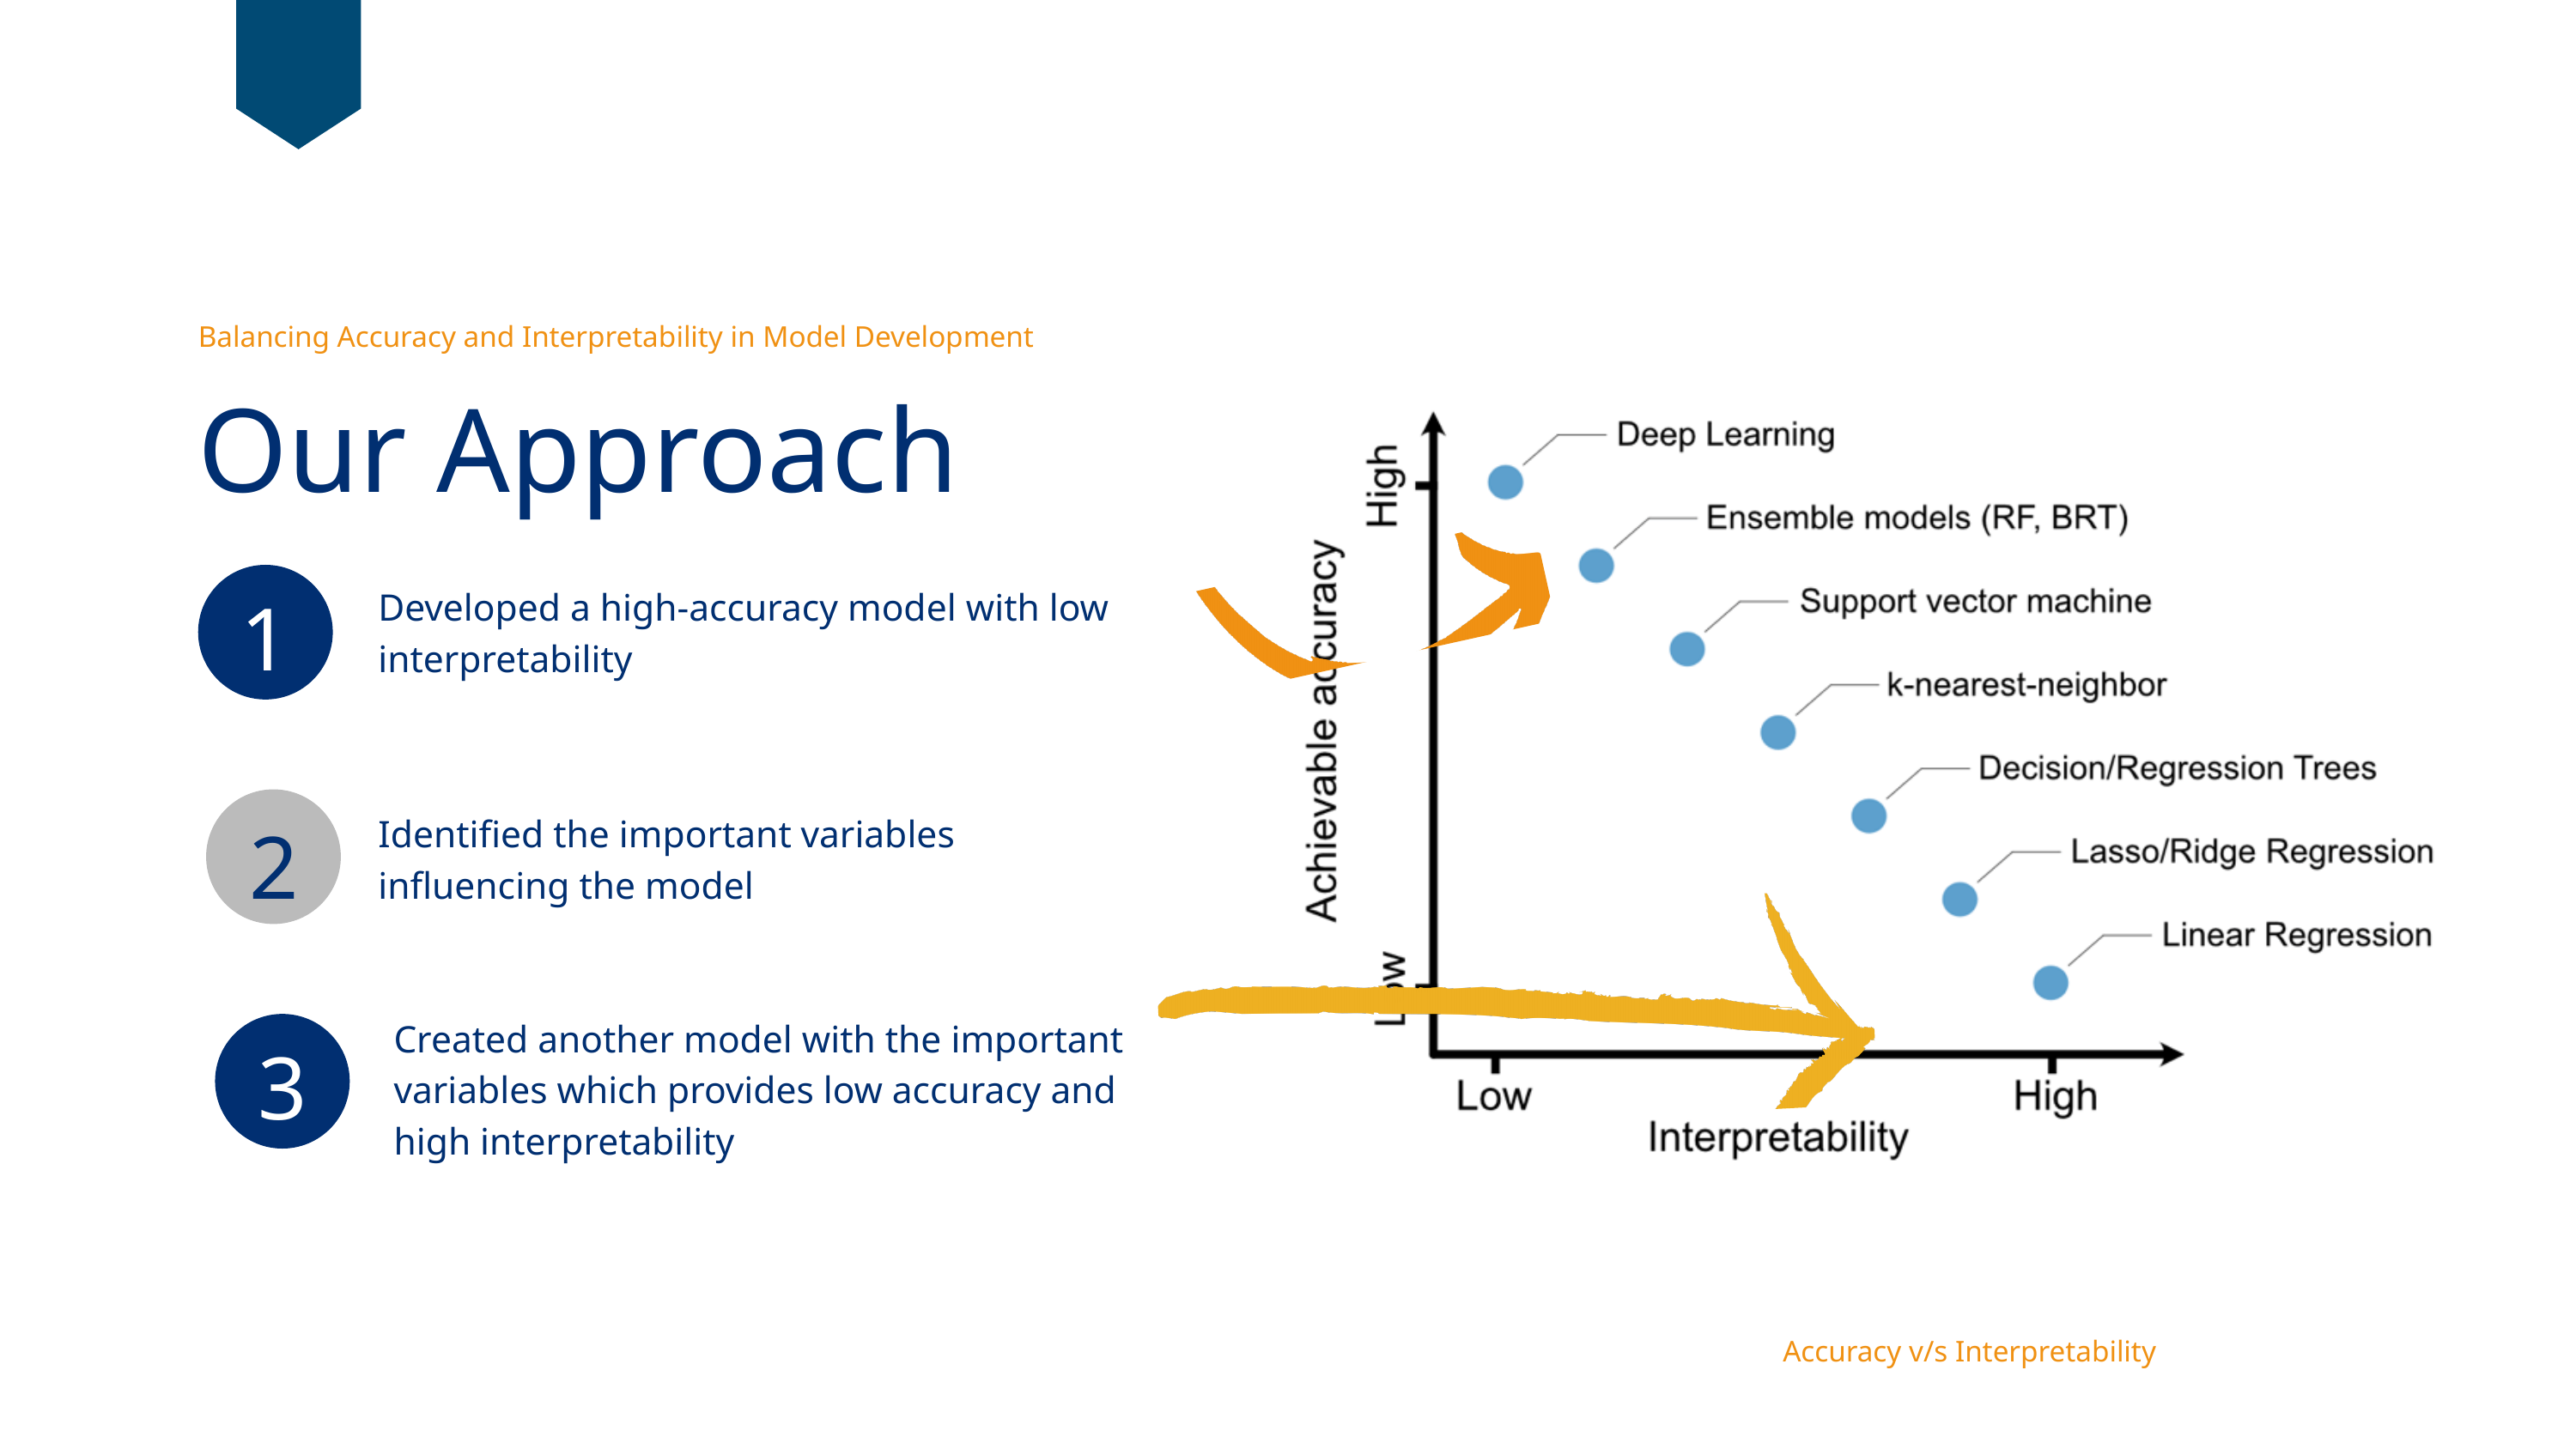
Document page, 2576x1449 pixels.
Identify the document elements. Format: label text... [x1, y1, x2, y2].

text_box [1153, 888, 1879, 1142]
text_box Created another model with the important variables which provides low accuracy and high interpretability [393, 1008, 1137, 1162]
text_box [235, 0, 361, 150]
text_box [215, 1013, 350, 1149]
text_box Balancing Accuracy and Interpretability in Model Development [197, 312, 1121, 353]
text_box Accuracy v/s Interpretability [1598, 1327, 2342, 1367]
text_box Developed a high-accuracy model with low interpretability [378, 577, 1121, 680]
text_box Identified the important variables influencing the model [378, 803, 1121, 906]
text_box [197, 564, 333, 700]
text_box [205, 789, 342, 925]
text_box Our Approach [197, 354, 1137, 516]
text_box [1166, 516, 1556, 701]
text_box [1287, 399, 2482, 1179]
